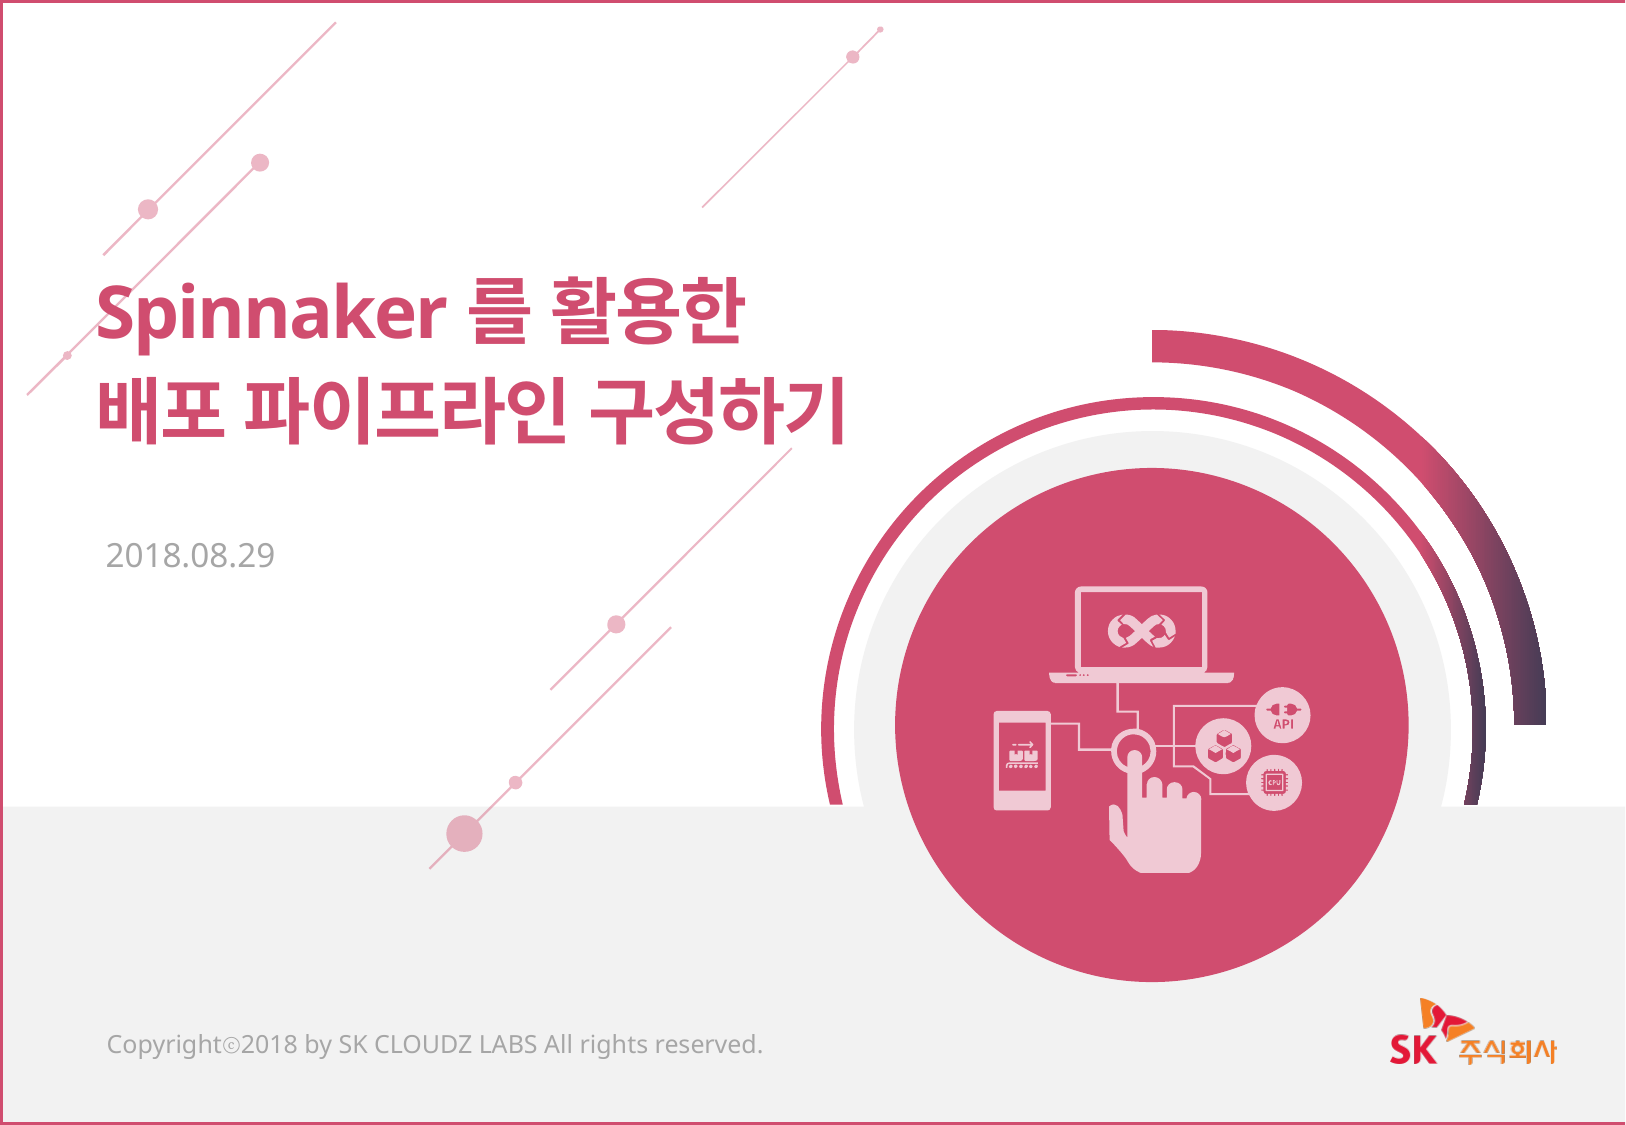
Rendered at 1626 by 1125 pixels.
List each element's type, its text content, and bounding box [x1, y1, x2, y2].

list Spinnaker를 활용한 배포 파이프라인 구성하기 [68, 278, 1168, 440]
list 2018.08.29 [76, 528, 1174, 580]
picture [1390, 998, 1557, 1065]
